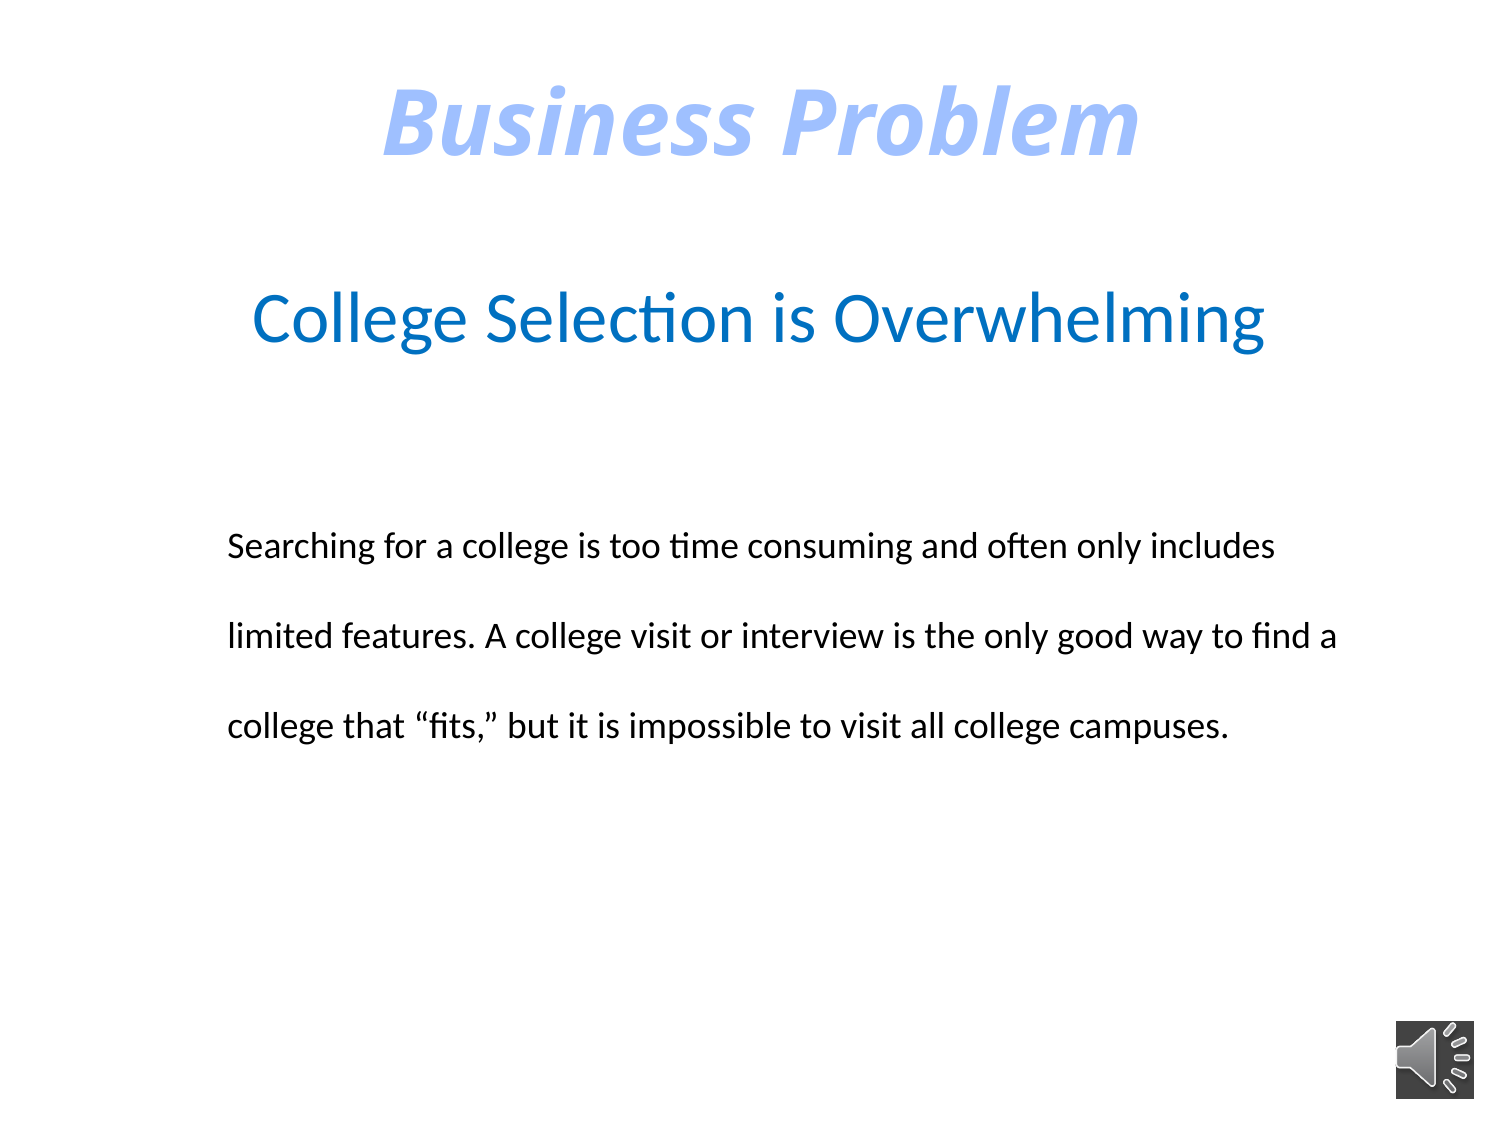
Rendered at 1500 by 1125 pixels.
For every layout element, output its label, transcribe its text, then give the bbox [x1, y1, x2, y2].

picture [1394, 1019, 1476, 1101]
title Business Problem [125, 37, 1400, 201]
subtitle College Selection is Overwhelming [237, 262, 1288, 388]
text_box Searching for a college is too time consuming and often only includes limited features. A college visit or interview is the only good way to find a college that “fits,” but it is impossible to visit all college campuses. [137, 468, 1388, 838]
